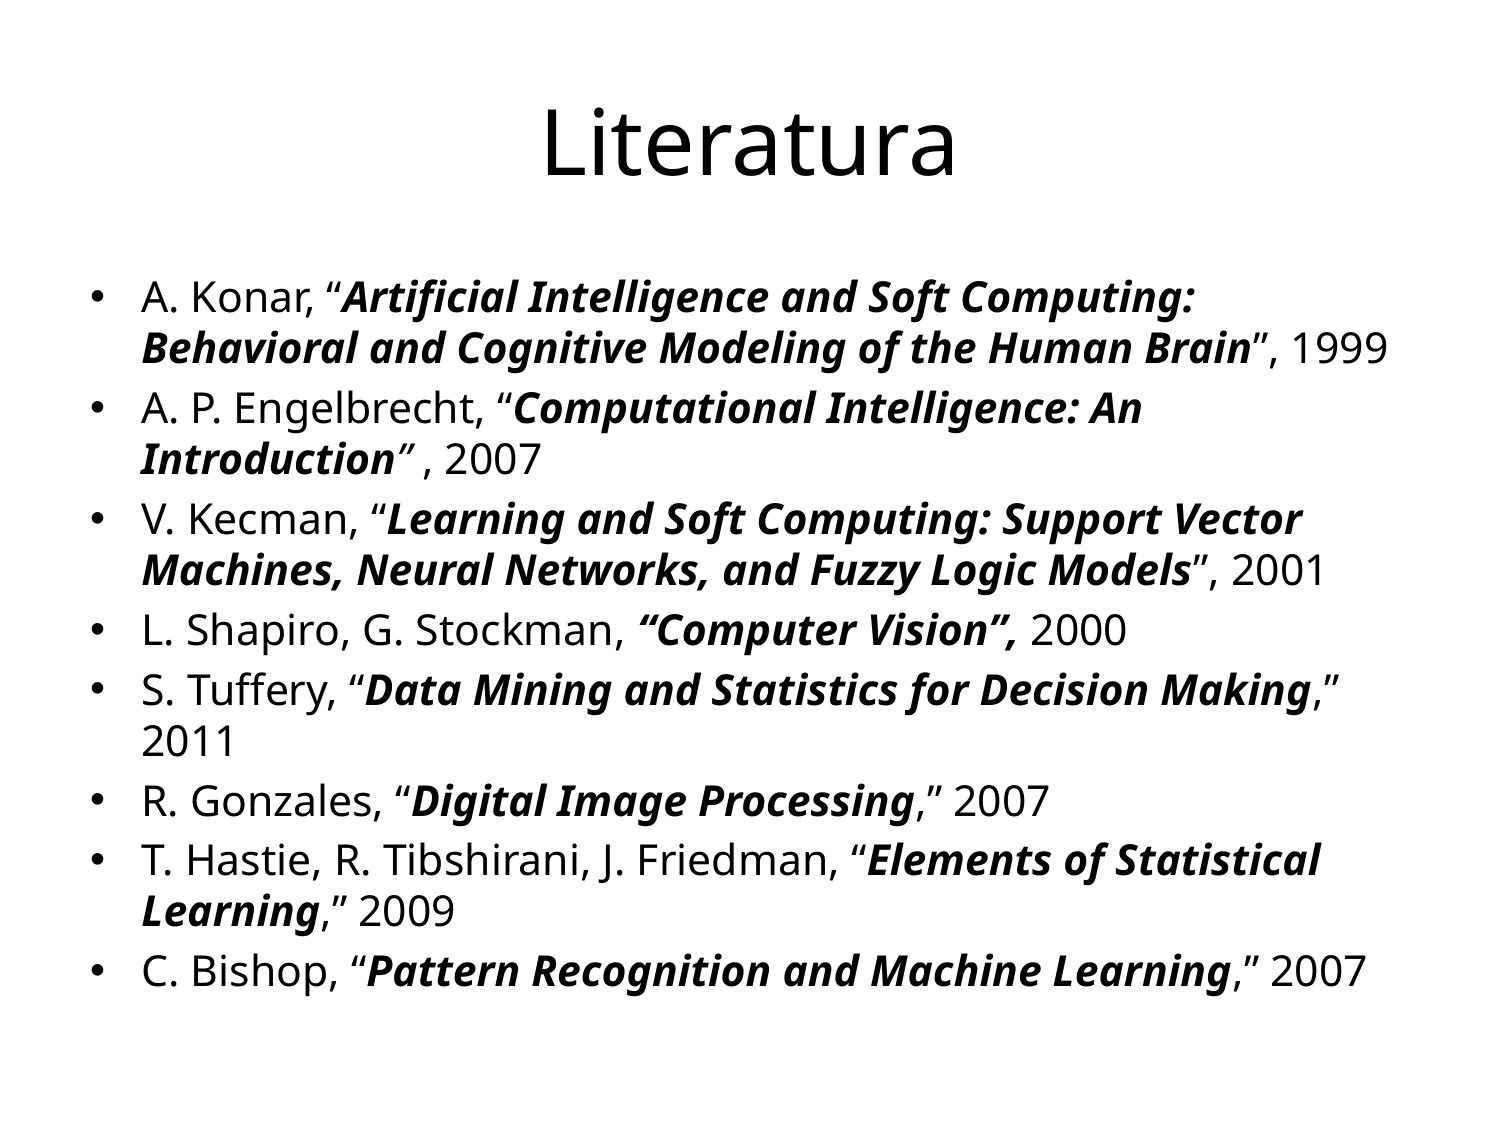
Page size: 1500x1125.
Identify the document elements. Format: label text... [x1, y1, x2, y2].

list A. Konar, “Artificial Intelligence and Soft Computing: Behavioral and Cognitive Modeling of the Human Brain”, 1999 A. P. Engelbrecht, “Computational Intelligence: An Introduction” , 2007 V. Kecman, “Learning and Soft Computing: Support Vector Machines, Neural Networks, and Fuzzy Logic Models”, 2001 L. Shapiro, G. Stockman, “Computer Vision”, 2000 S. Tuffery, “Data Mining and Statistics for Decision Making,” 2011 R. Gonzales, “Digital Image Processing,” 2007 T. Hastie, R. Tibshirani, J. Friedman, “Elements of Statistical Learning,” 2009 C. Bishop, “Pattern Recognition and Machine Learning,” 2007 [75, 262, 1425, 1088]
title Literatura [75, 45, 1425, 233]
